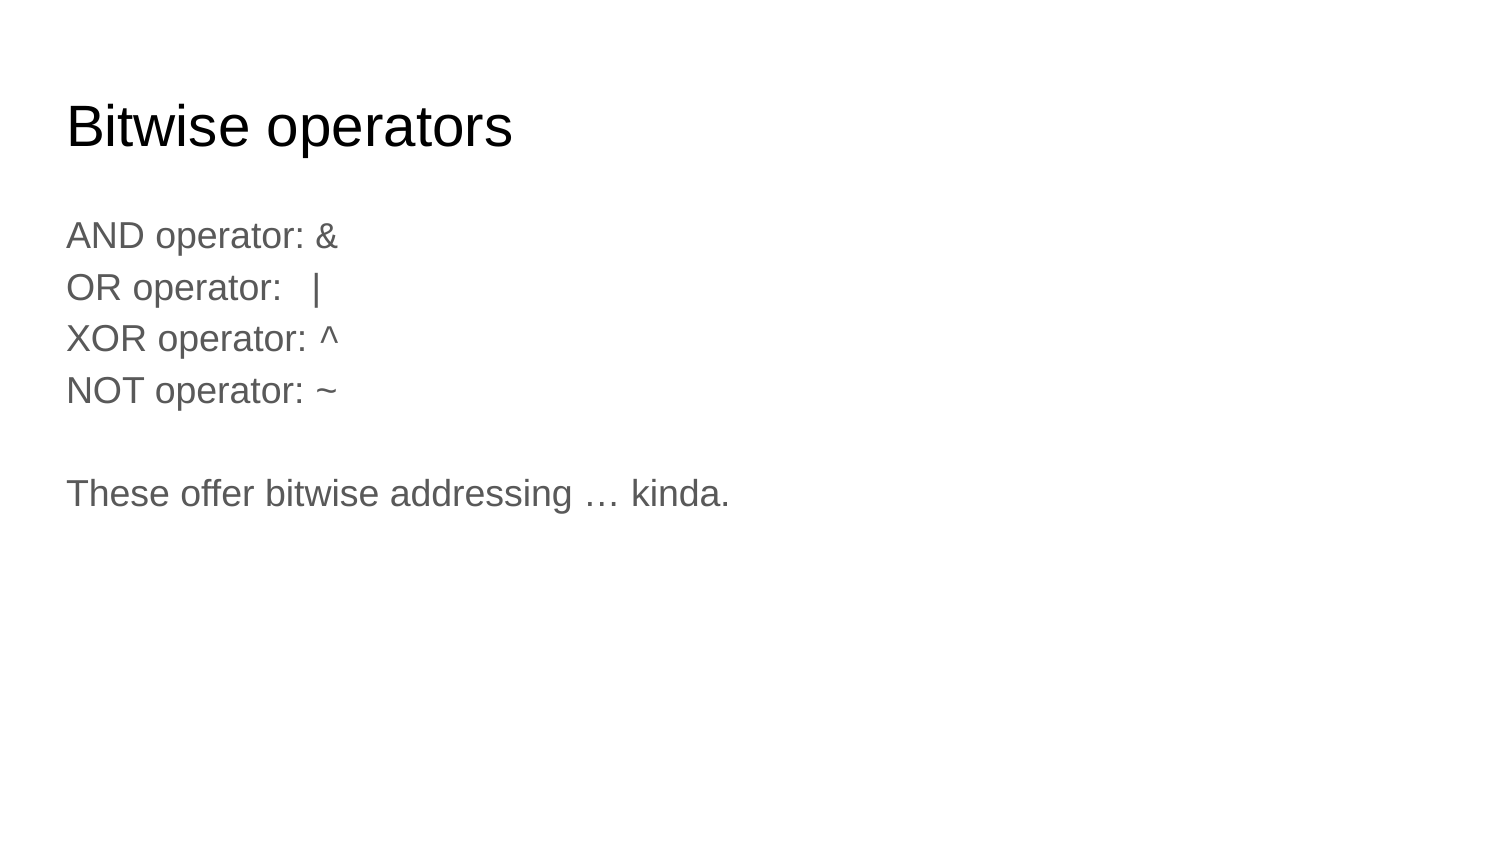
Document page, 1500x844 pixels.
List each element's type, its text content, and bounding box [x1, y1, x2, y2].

list AND operator: & OR operator: | XOR operator: ^ NOT operator: ~ These offer bitwise addressing … kinda. [51, 189, 1449, 750]
title Bitwise operators [51, 72, 1449, 167]
